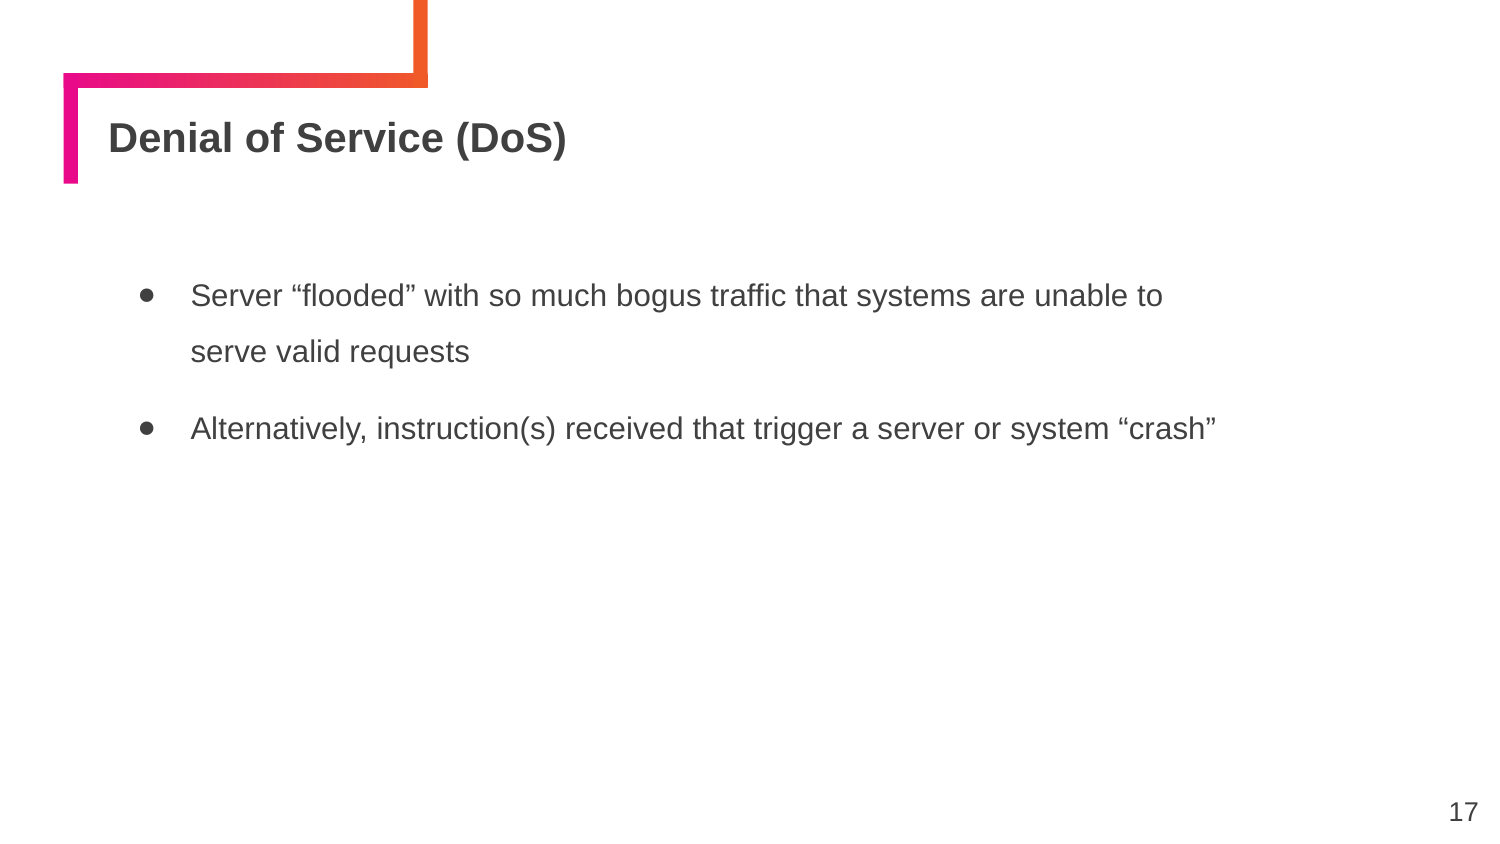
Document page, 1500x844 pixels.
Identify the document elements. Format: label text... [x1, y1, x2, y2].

title Denial of Service (DoS) [100, 117, 1455, 169]
text_box Server “flooded” with so much bogus traffic that systems are unable to serve valid requests Alternatively, instruction(s) received that trigger a server or system “crash” [100, 241, 1264, 770]
slide_number 17 [1403, 779, 1494, 844]
